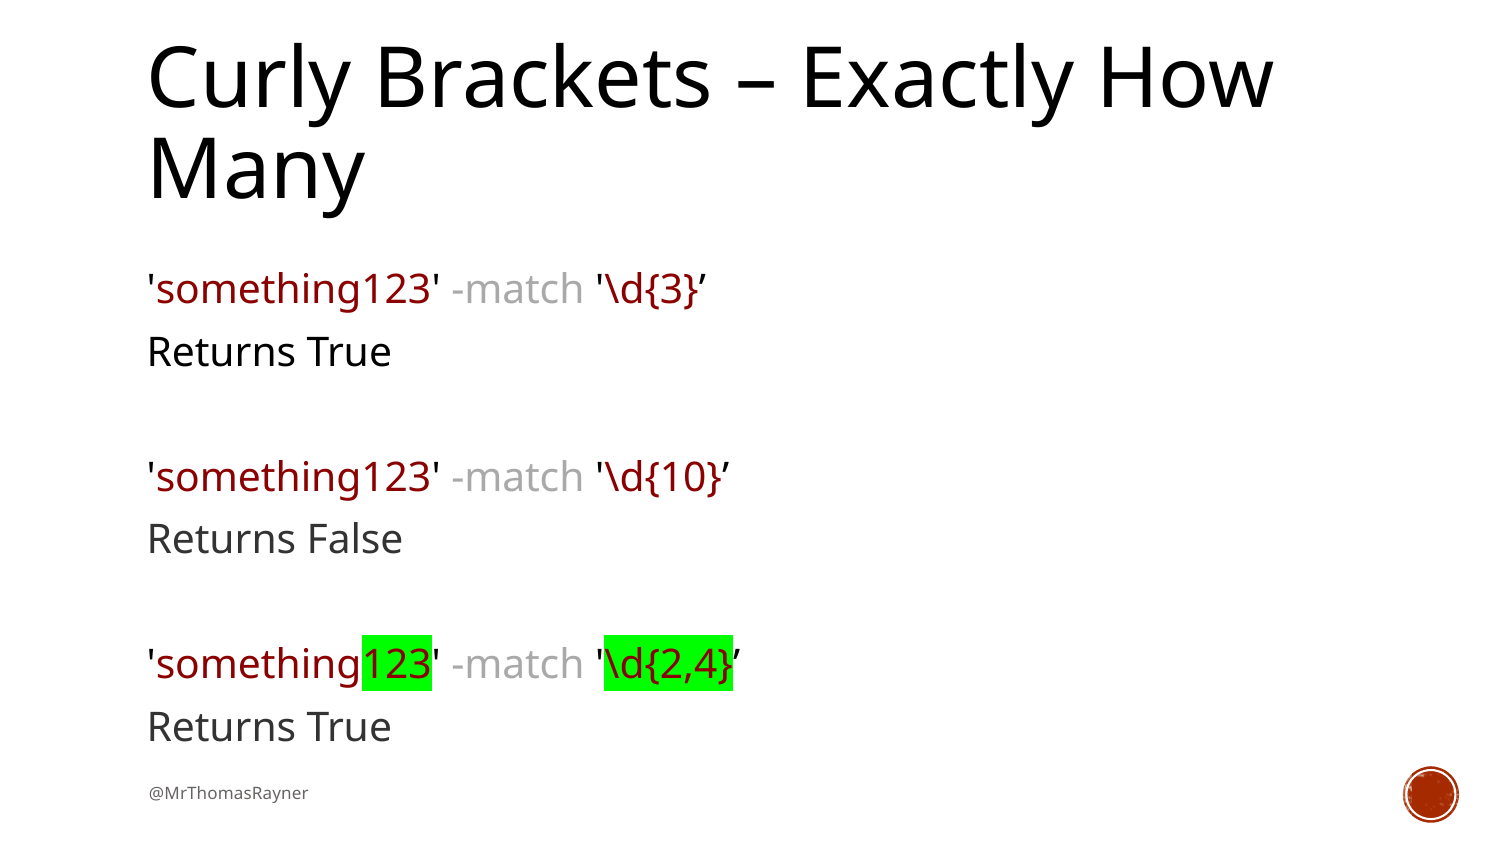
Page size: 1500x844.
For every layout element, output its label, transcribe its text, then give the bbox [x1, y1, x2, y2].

list 'something123' -match '\d{3}’ Returns True 'something123' -match '\d{10}’ Returns False 'something123' -match '\d{2,4}’ Returns True [131, 261, 1370, 760]
footer @MrThomasRayner [133, 771, 913, 817]
title Curly Brackets – Exactly How Many [131, 59, 1370, 192]
